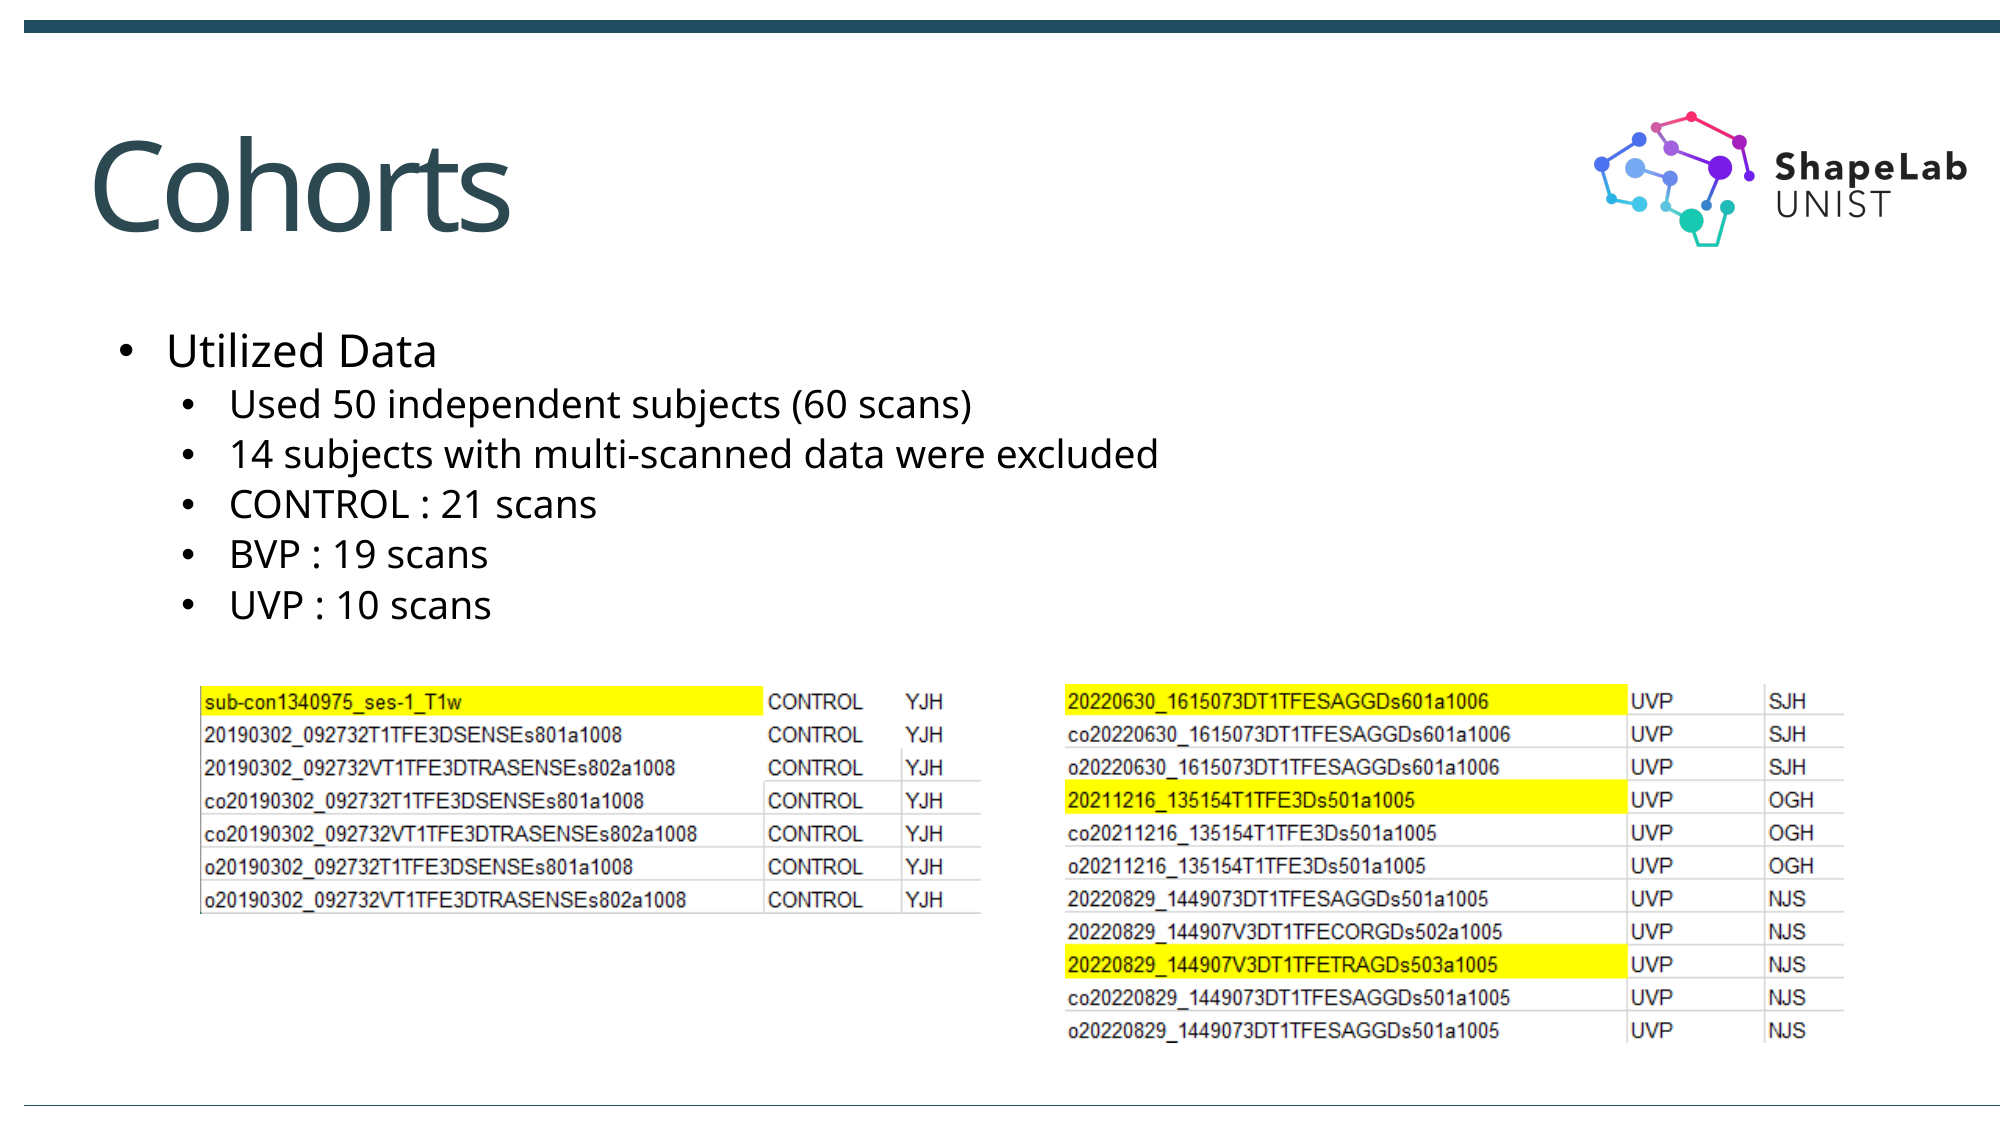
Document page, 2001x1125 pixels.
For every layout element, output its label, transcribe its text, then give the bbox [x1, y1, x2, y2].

picture [1581, 99, 1981, 259]
picture [200, 686, 981, 914]
text_box Utilized Data Used 50 independent subjects (60 scans) 14 subjects with multi-scanned data were excluded CONTROL : 21 scans BVP : 19 scans UVP : 10 scans [103, 257, 1494, 637]
picture [1065, 684, 1844, 1043]
text_box Cohorts [73, 99, 873, 264]
